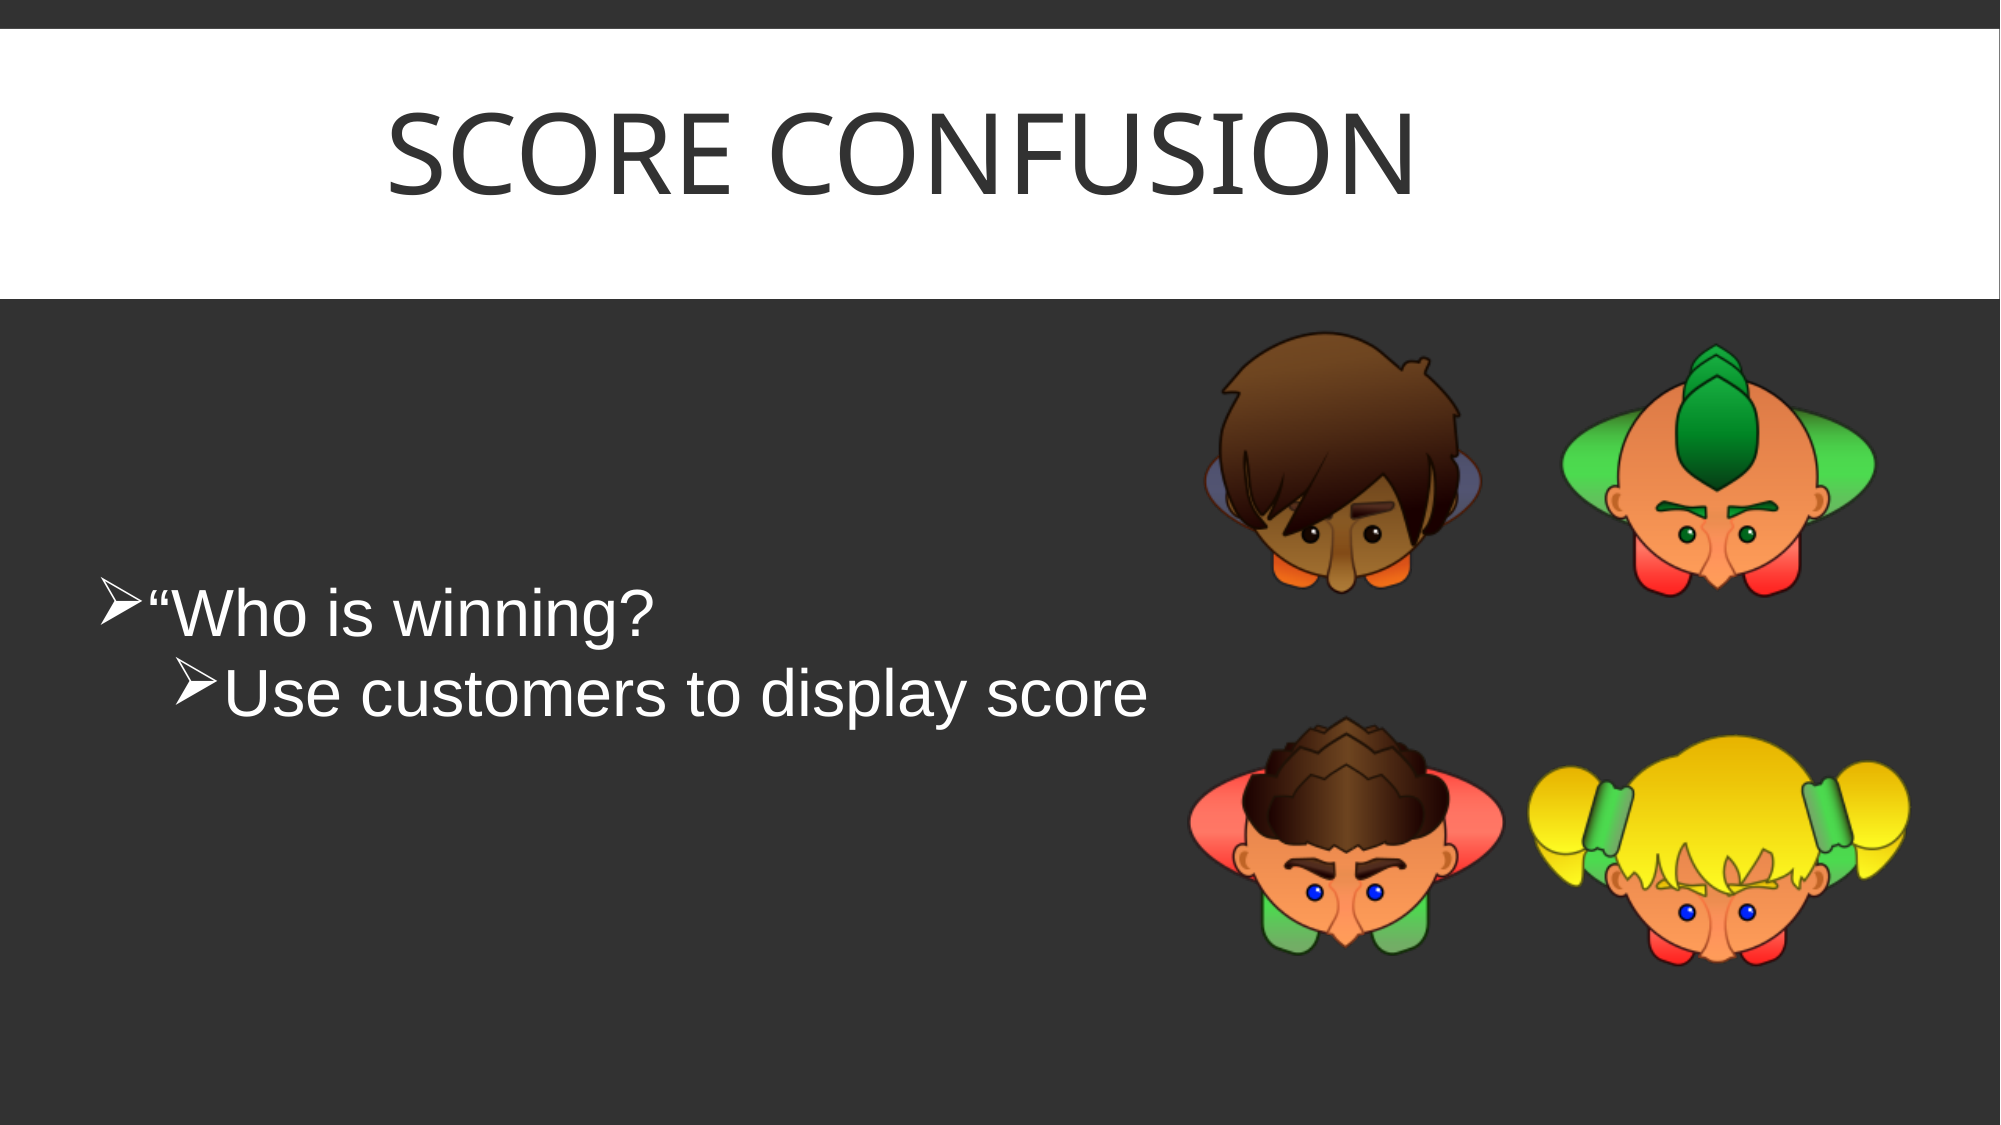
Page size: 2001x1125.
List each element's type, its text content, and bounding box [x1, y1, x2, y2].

text_box “Who is winning? Use customers to display score [80, 562, 1137, 738]
picture [1144, 272, 1920, 1051]
title Score confusion [370, 89, 1630, 231]
